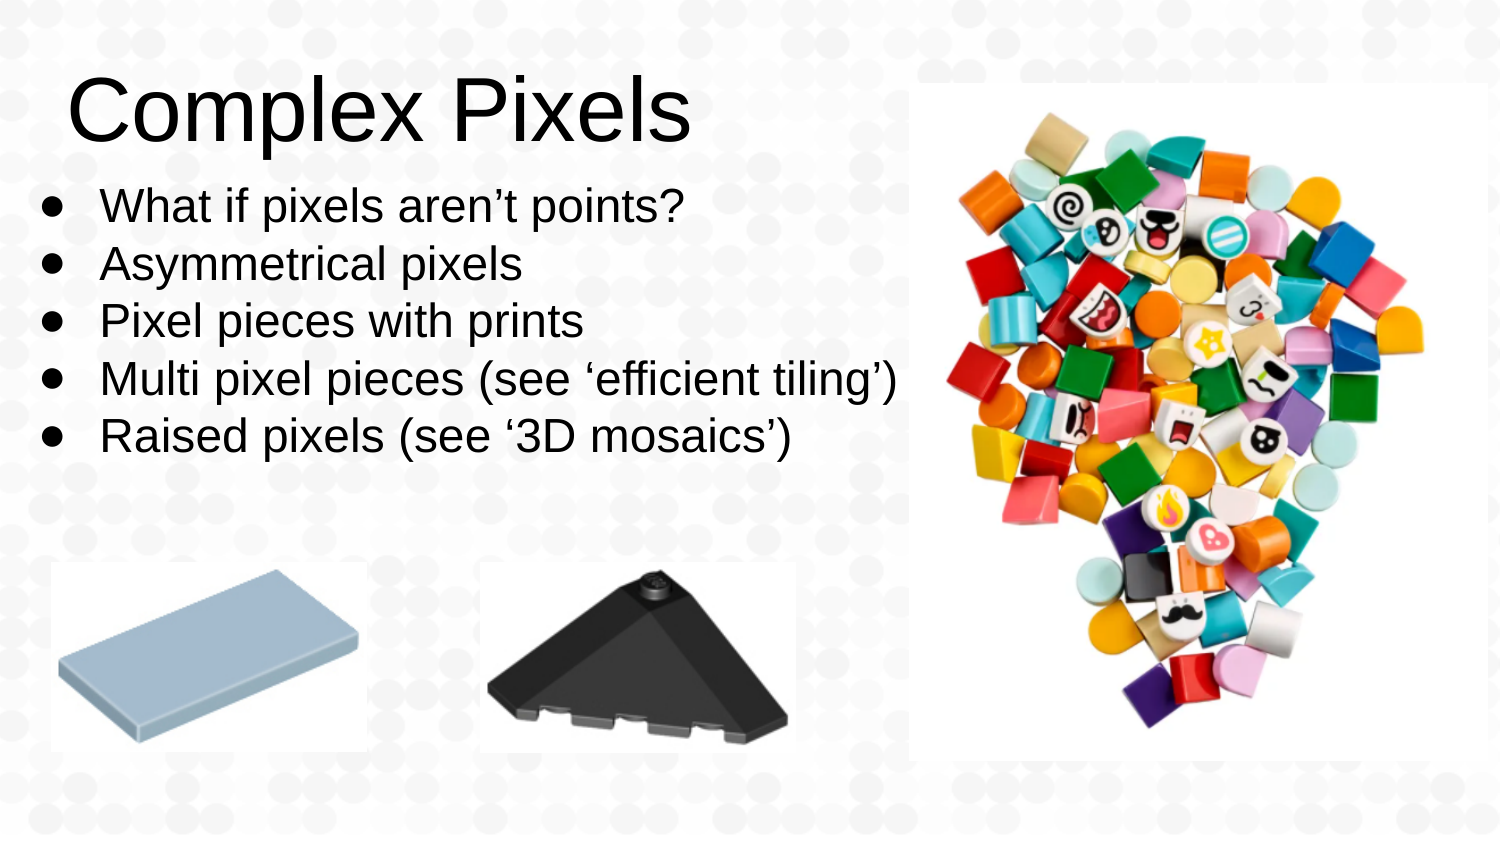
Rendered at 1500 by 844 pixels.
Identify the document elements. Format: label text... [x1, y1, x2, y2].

picture [0, 0, 1500, 844]
title Complex Pixels [51, 34, 1449, 159]
text_box What if pixels aren’t points? Asymmetrical pixels Pixel pieces with prints Multi pixel pieces (see ‘efficient tiling’) Raised pixels (see ‘3D mosaics’) [9, 159, 903, 478]
